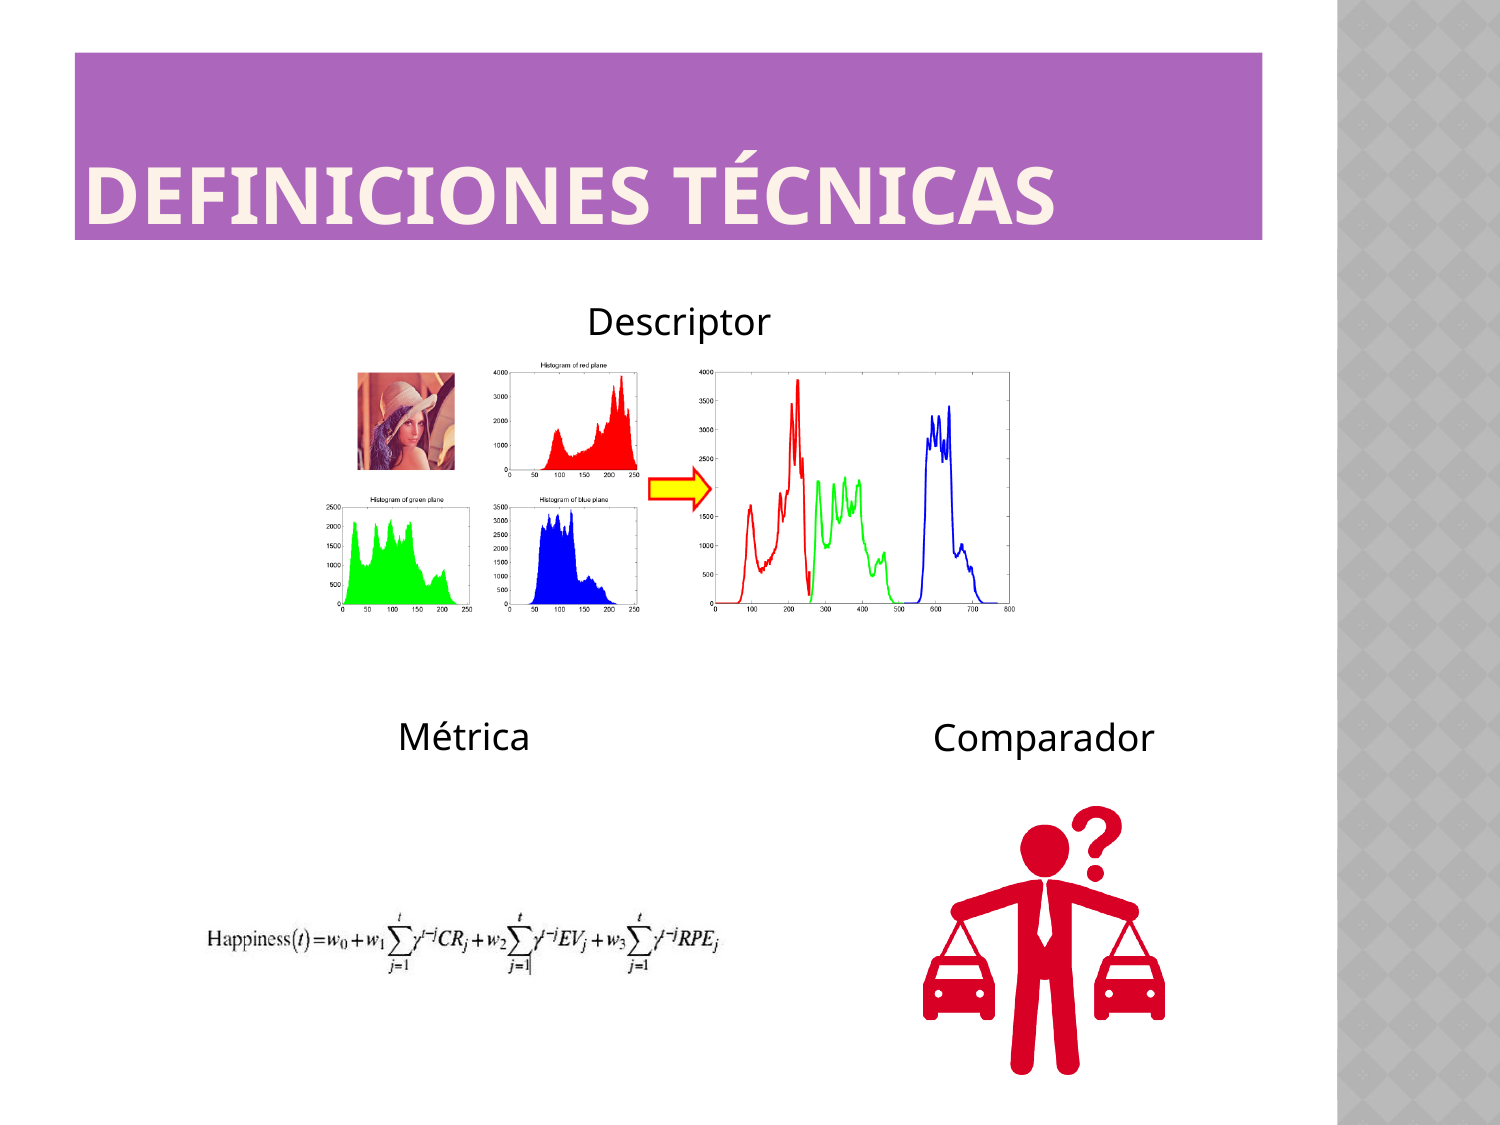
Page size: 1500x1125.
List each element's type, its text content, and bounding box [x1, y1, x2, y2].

picture [197, 798, 733, 1076]
picture [923, 805, 1165, 1076]
text_box DEFINICIONES TÉCNICAS [74, 52, 1263, 240]
text_box Métrica [292, 705, 636, 766]
text_box Comparador [872, 706, 1216, 766]
picture [292, 350, 1045, 635]
text_box Descriptor [501, 290, 857, 349]
